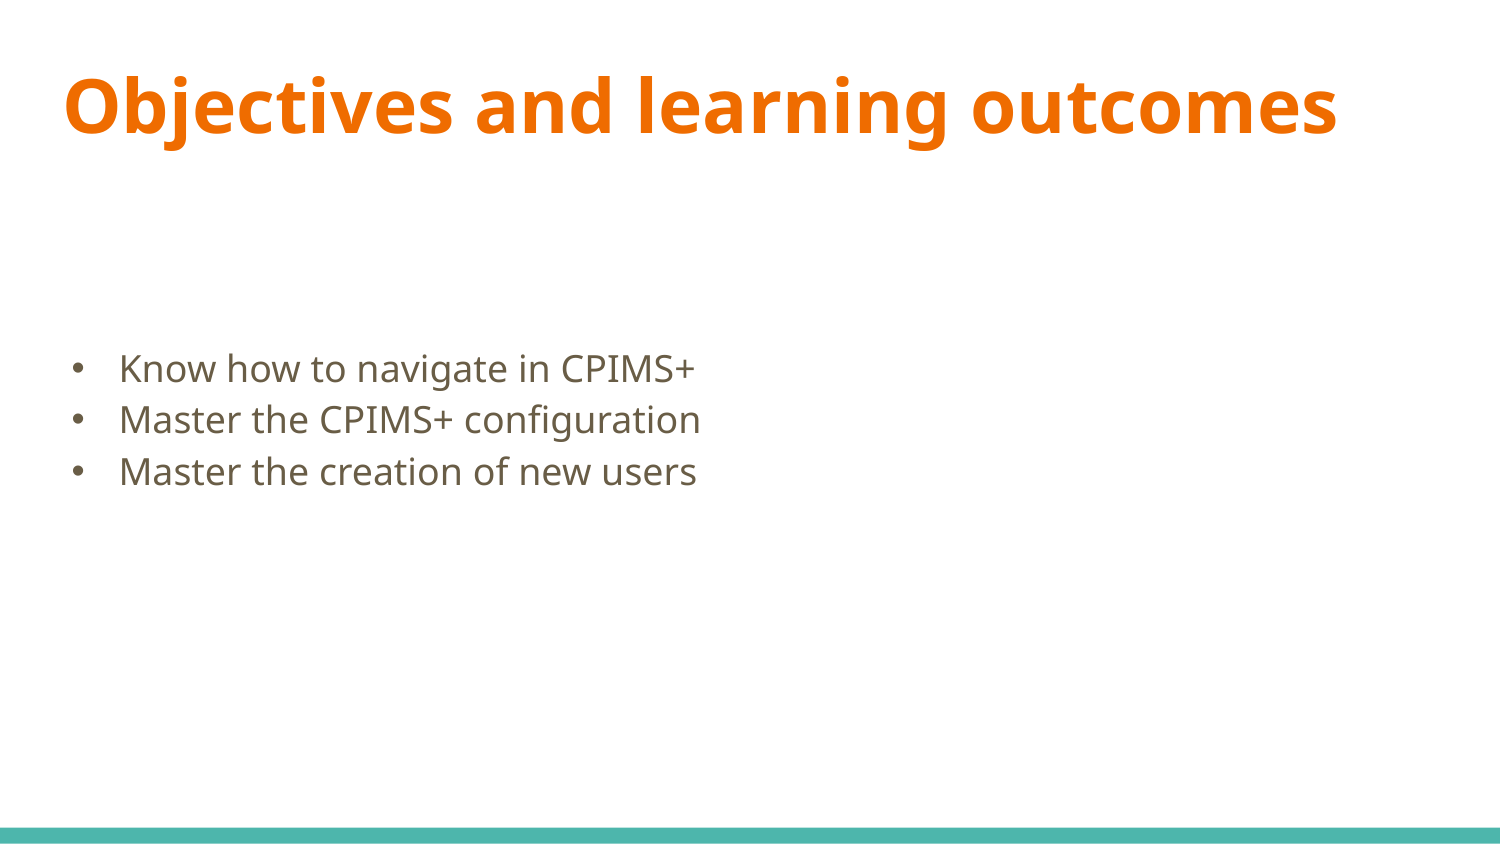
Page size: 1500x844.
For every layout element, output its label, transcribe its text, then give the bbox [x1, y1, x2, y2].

title Objectives and learning outcomes [51, 43, 1449, 160]
list Know how to navigate in CPIMS+ Master the CPIMS+ configuration Master the creation of new users [51, 178, 1449, 720]
